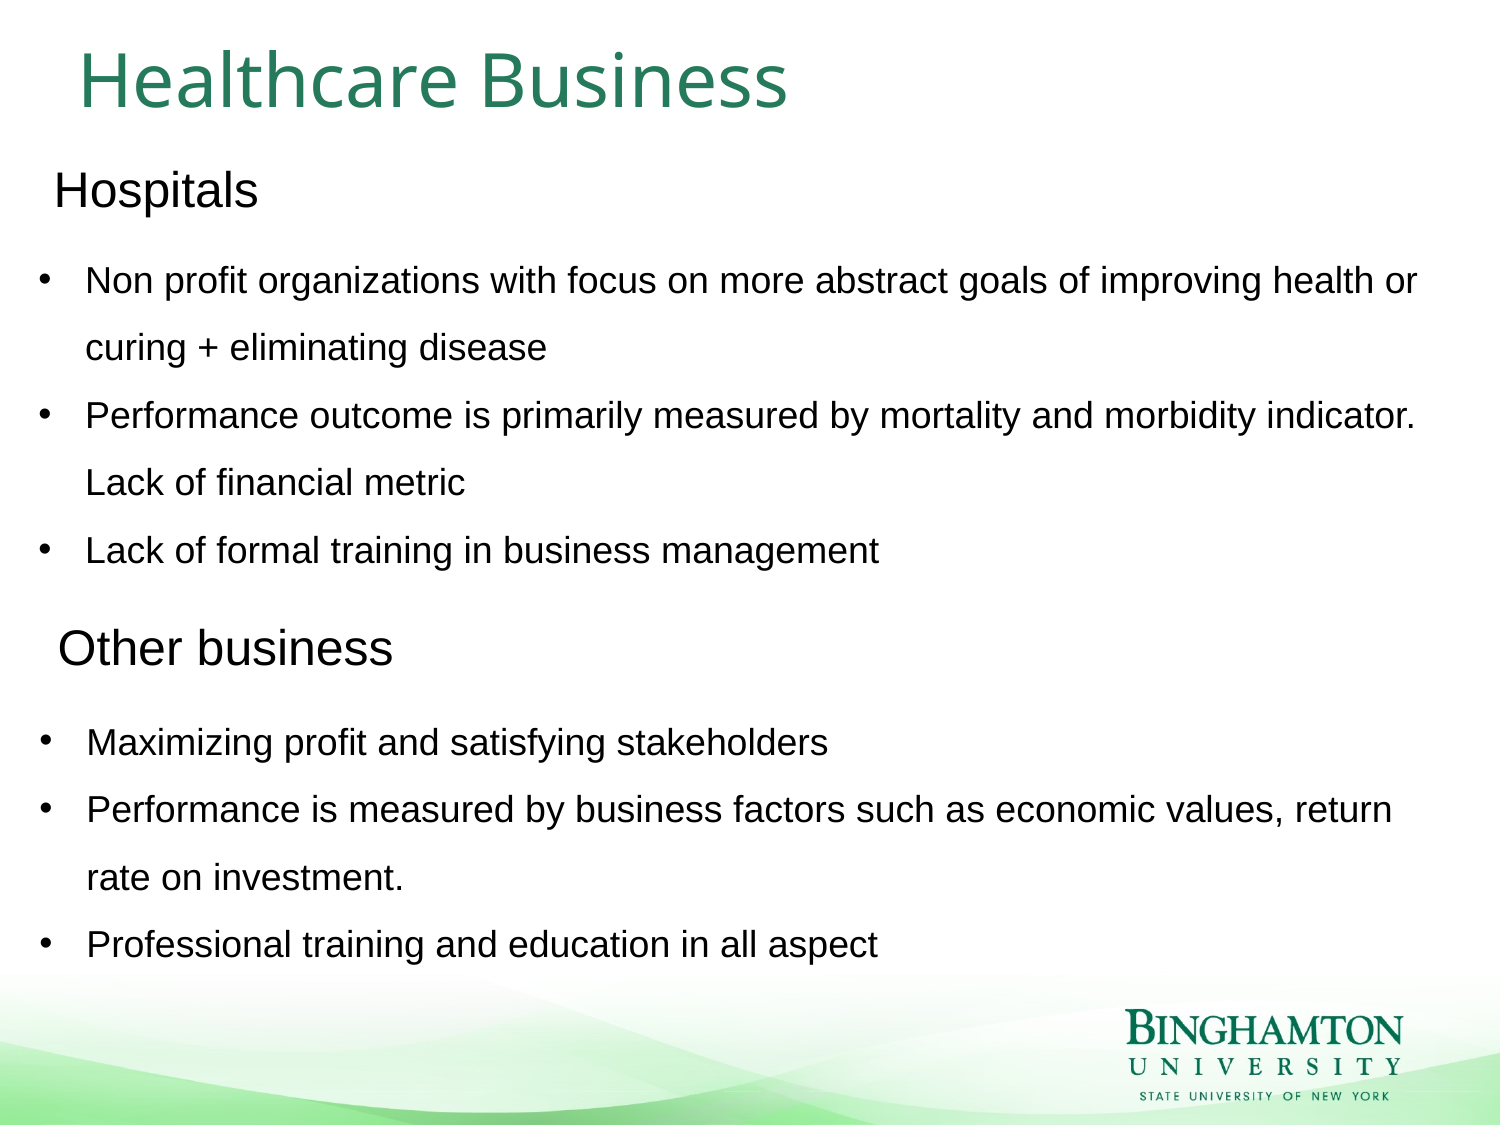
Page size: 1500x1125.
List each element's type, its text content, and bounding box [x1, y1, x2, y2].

title Healthcare Business [62, 24, 1488, 145]
text_box Maximizing profit and satisfying stakeholders Performance is measured by business factors such as economic values, return rate on investment. Professional training and education in all aspect [24, 687, 1462, 1040]
text_box Hospitals [39, 149, 275, 225]
text_box Non profit organizations with focus on more abstract goals of improving health or curing + eliminating disease Performance outcome is primarily measured by mortality and morbidity indicator. Lack of financial metric Lack of formal training in business management [23, 225, 1462, 578]
text_box Other business [42, 608, 409, 683]
picture [0, 0, 1500, 1125]
